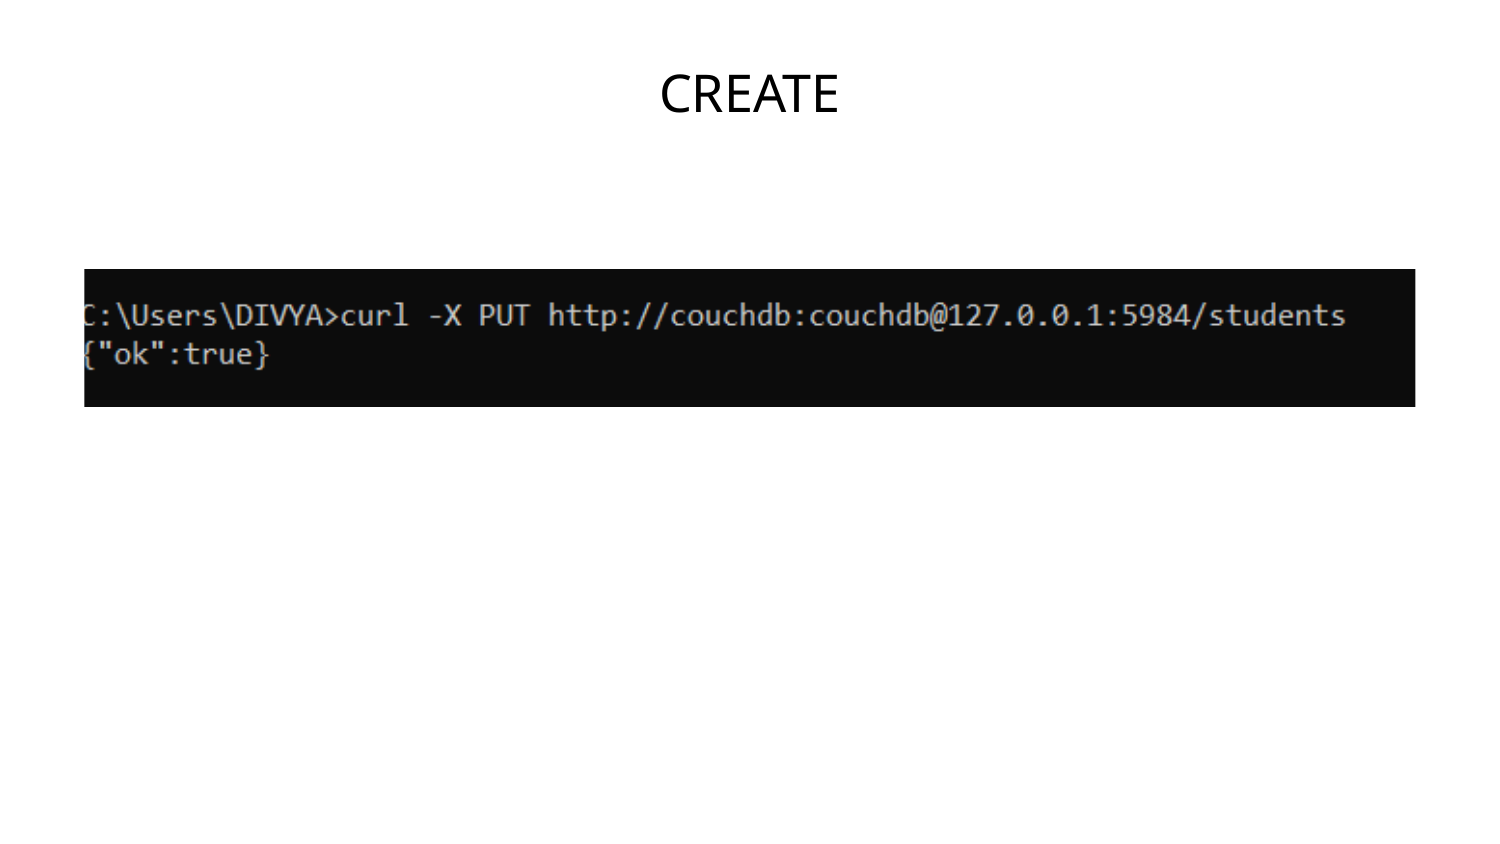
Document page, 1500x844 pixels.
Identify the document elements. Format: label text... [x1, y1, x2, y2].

title CREATE [84, 49, 1416, 134]
picture [84, 268, 1416, 407]
